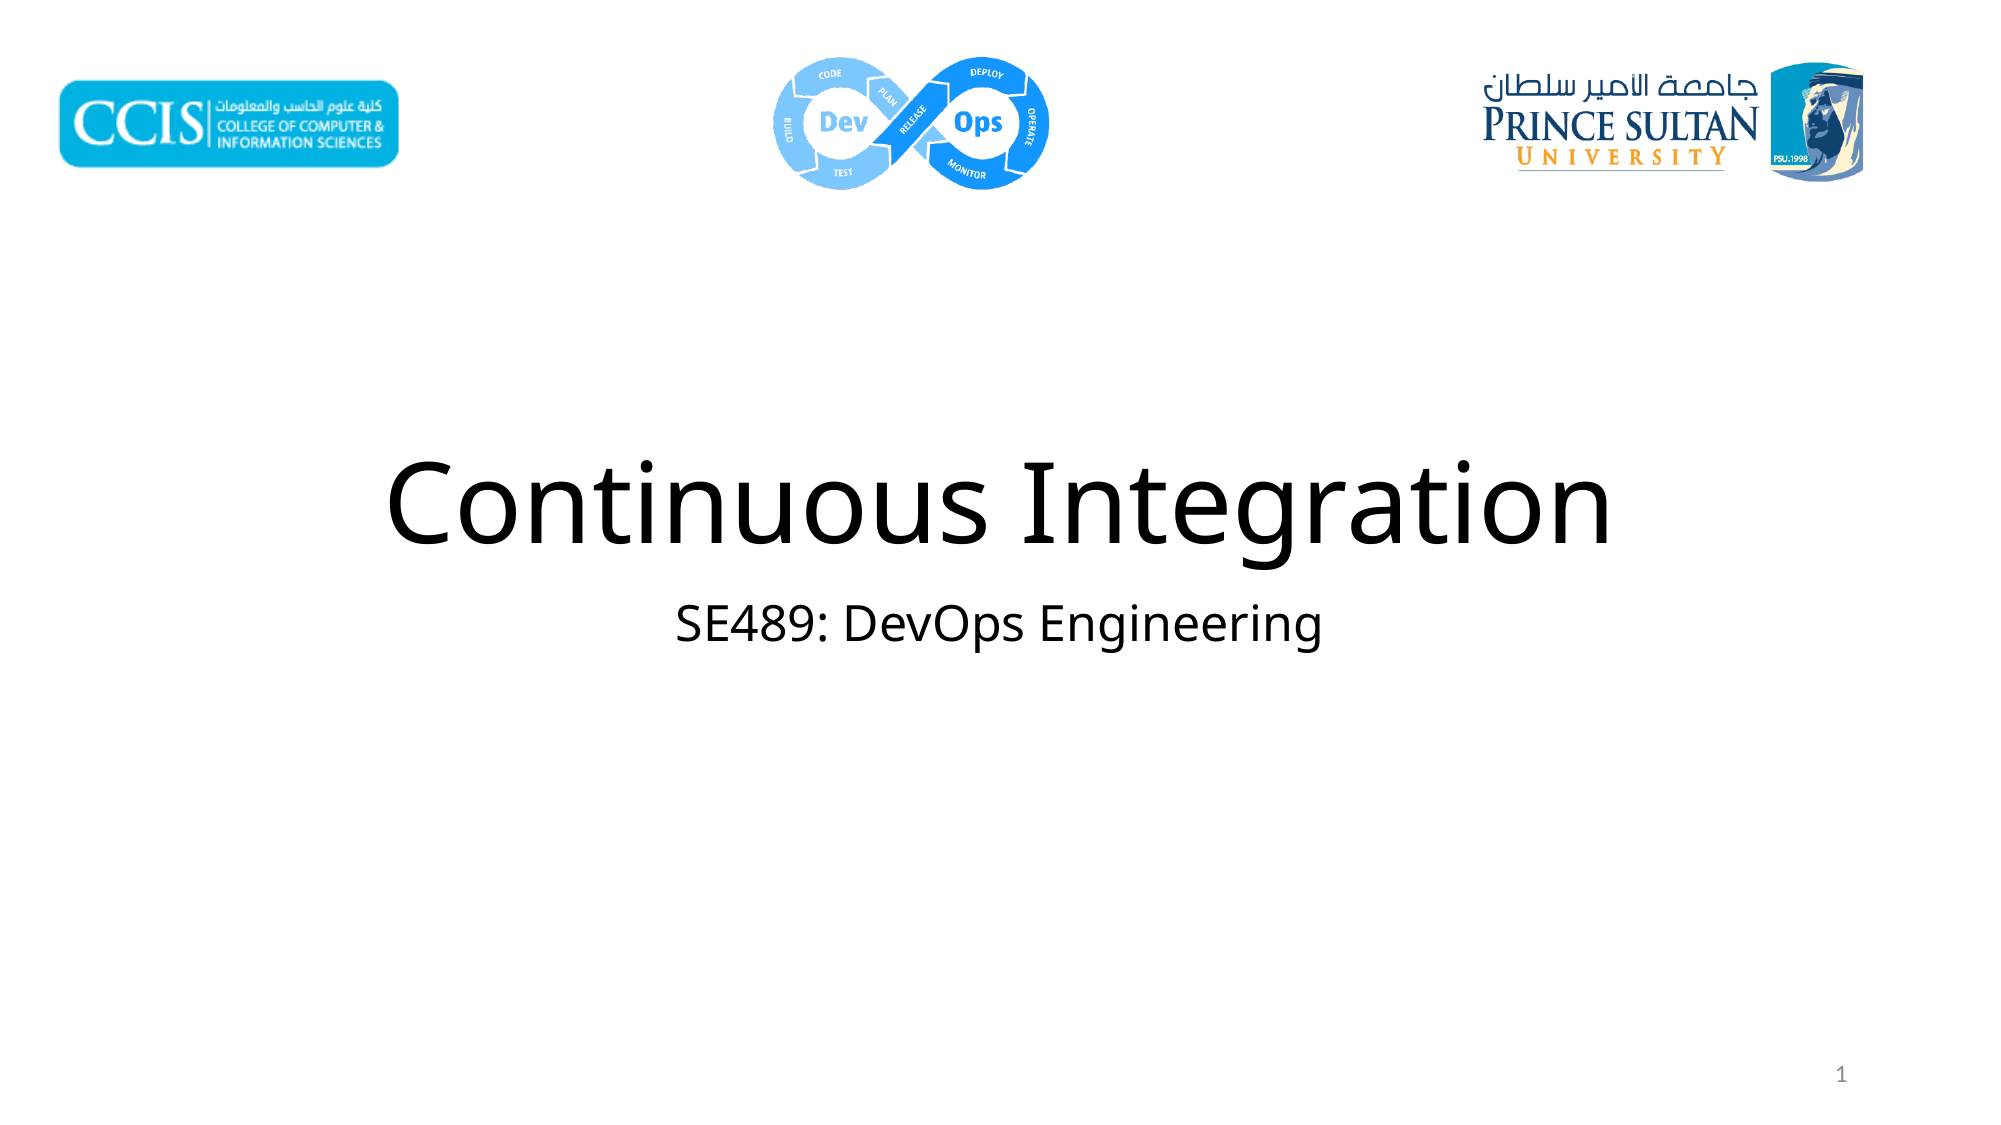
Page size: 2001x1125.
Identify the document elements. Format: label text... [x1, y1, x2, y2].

slide_number 1 [1412, 1042, 1863, 1103]
subtitle SE489: DevOps Engineering [249, 590, 1750, 863]
title Continuous Integration [249, 184, 1750, 576]
picture [759, 37, 1063, 184]
picture [57, 78, 402, 170]
picture [1451, 49, 1879, 199]
